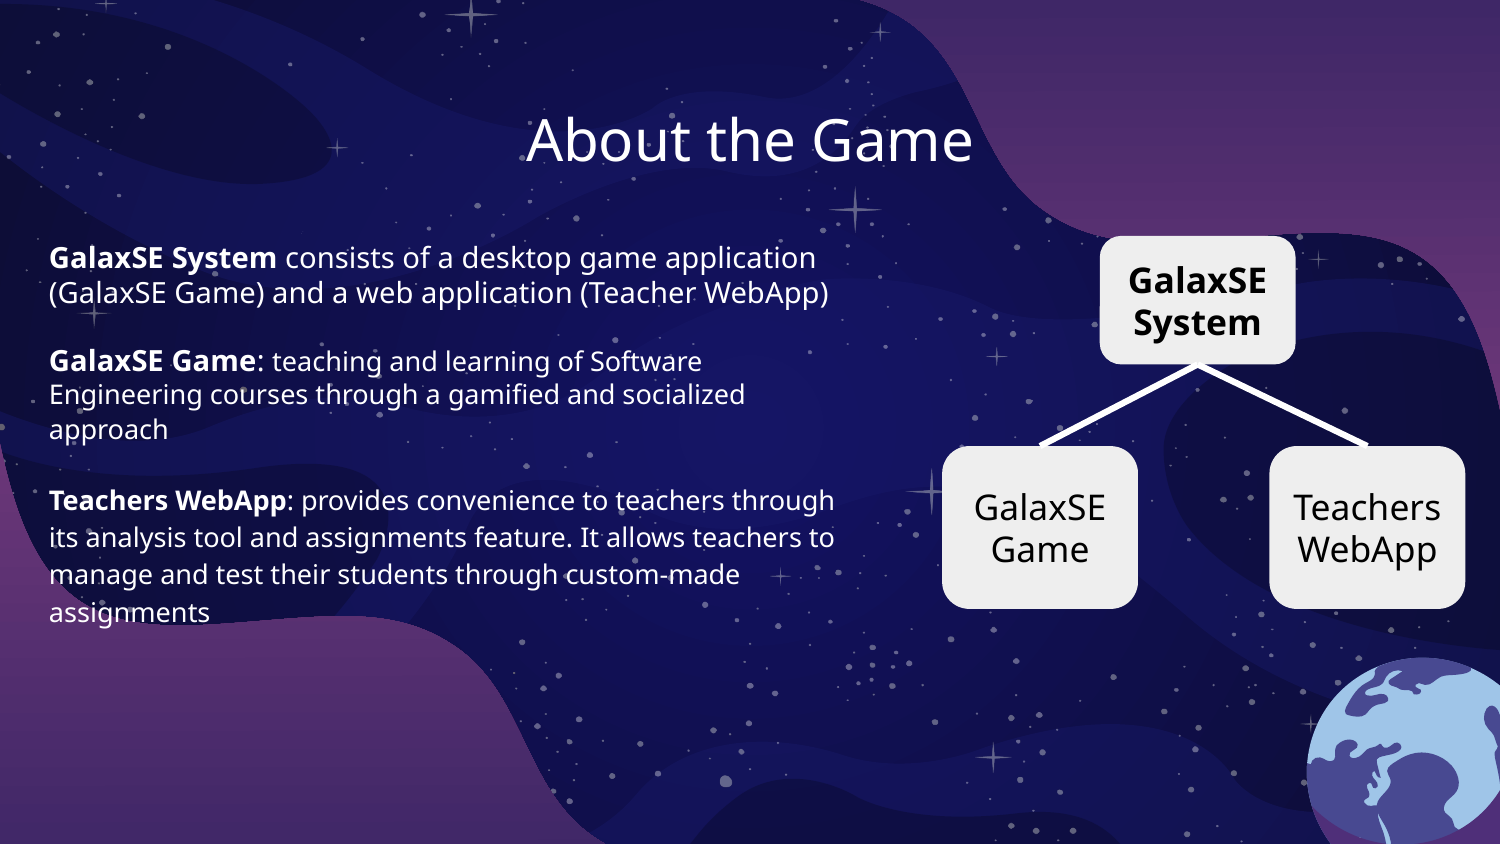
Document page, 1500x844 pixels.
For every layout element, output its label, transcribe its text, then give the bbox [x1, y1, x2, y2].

text_box GalaxSE System [1099, 235, 1296, 362]
picture [0, 0, 1500, 844]
text_box Teachers WebApp [1269, 446, 1466, 609]
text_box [1297, 654, 1500, 844]
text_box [1197, 364, 1368, 447]
title About the Game [118, 88, 1382, 142]
subtitle GalaxSE System consists of a desktop game application (GalaxSE Game) and a web application (Teacher WebApp) GalaxSE Game: teaching and learning of Software Engineering courses through a gamified and socialized approach Teachers WebApp: provides convenience to teachers through its analysis tool and assignments feature. It allows teachers to manage and test their students through custom-made assignments [34, 224, 862, 642]
text_box GalaxSE Game [942, 446, 1138, 609]
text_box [1039, 364, 1195, 447]
